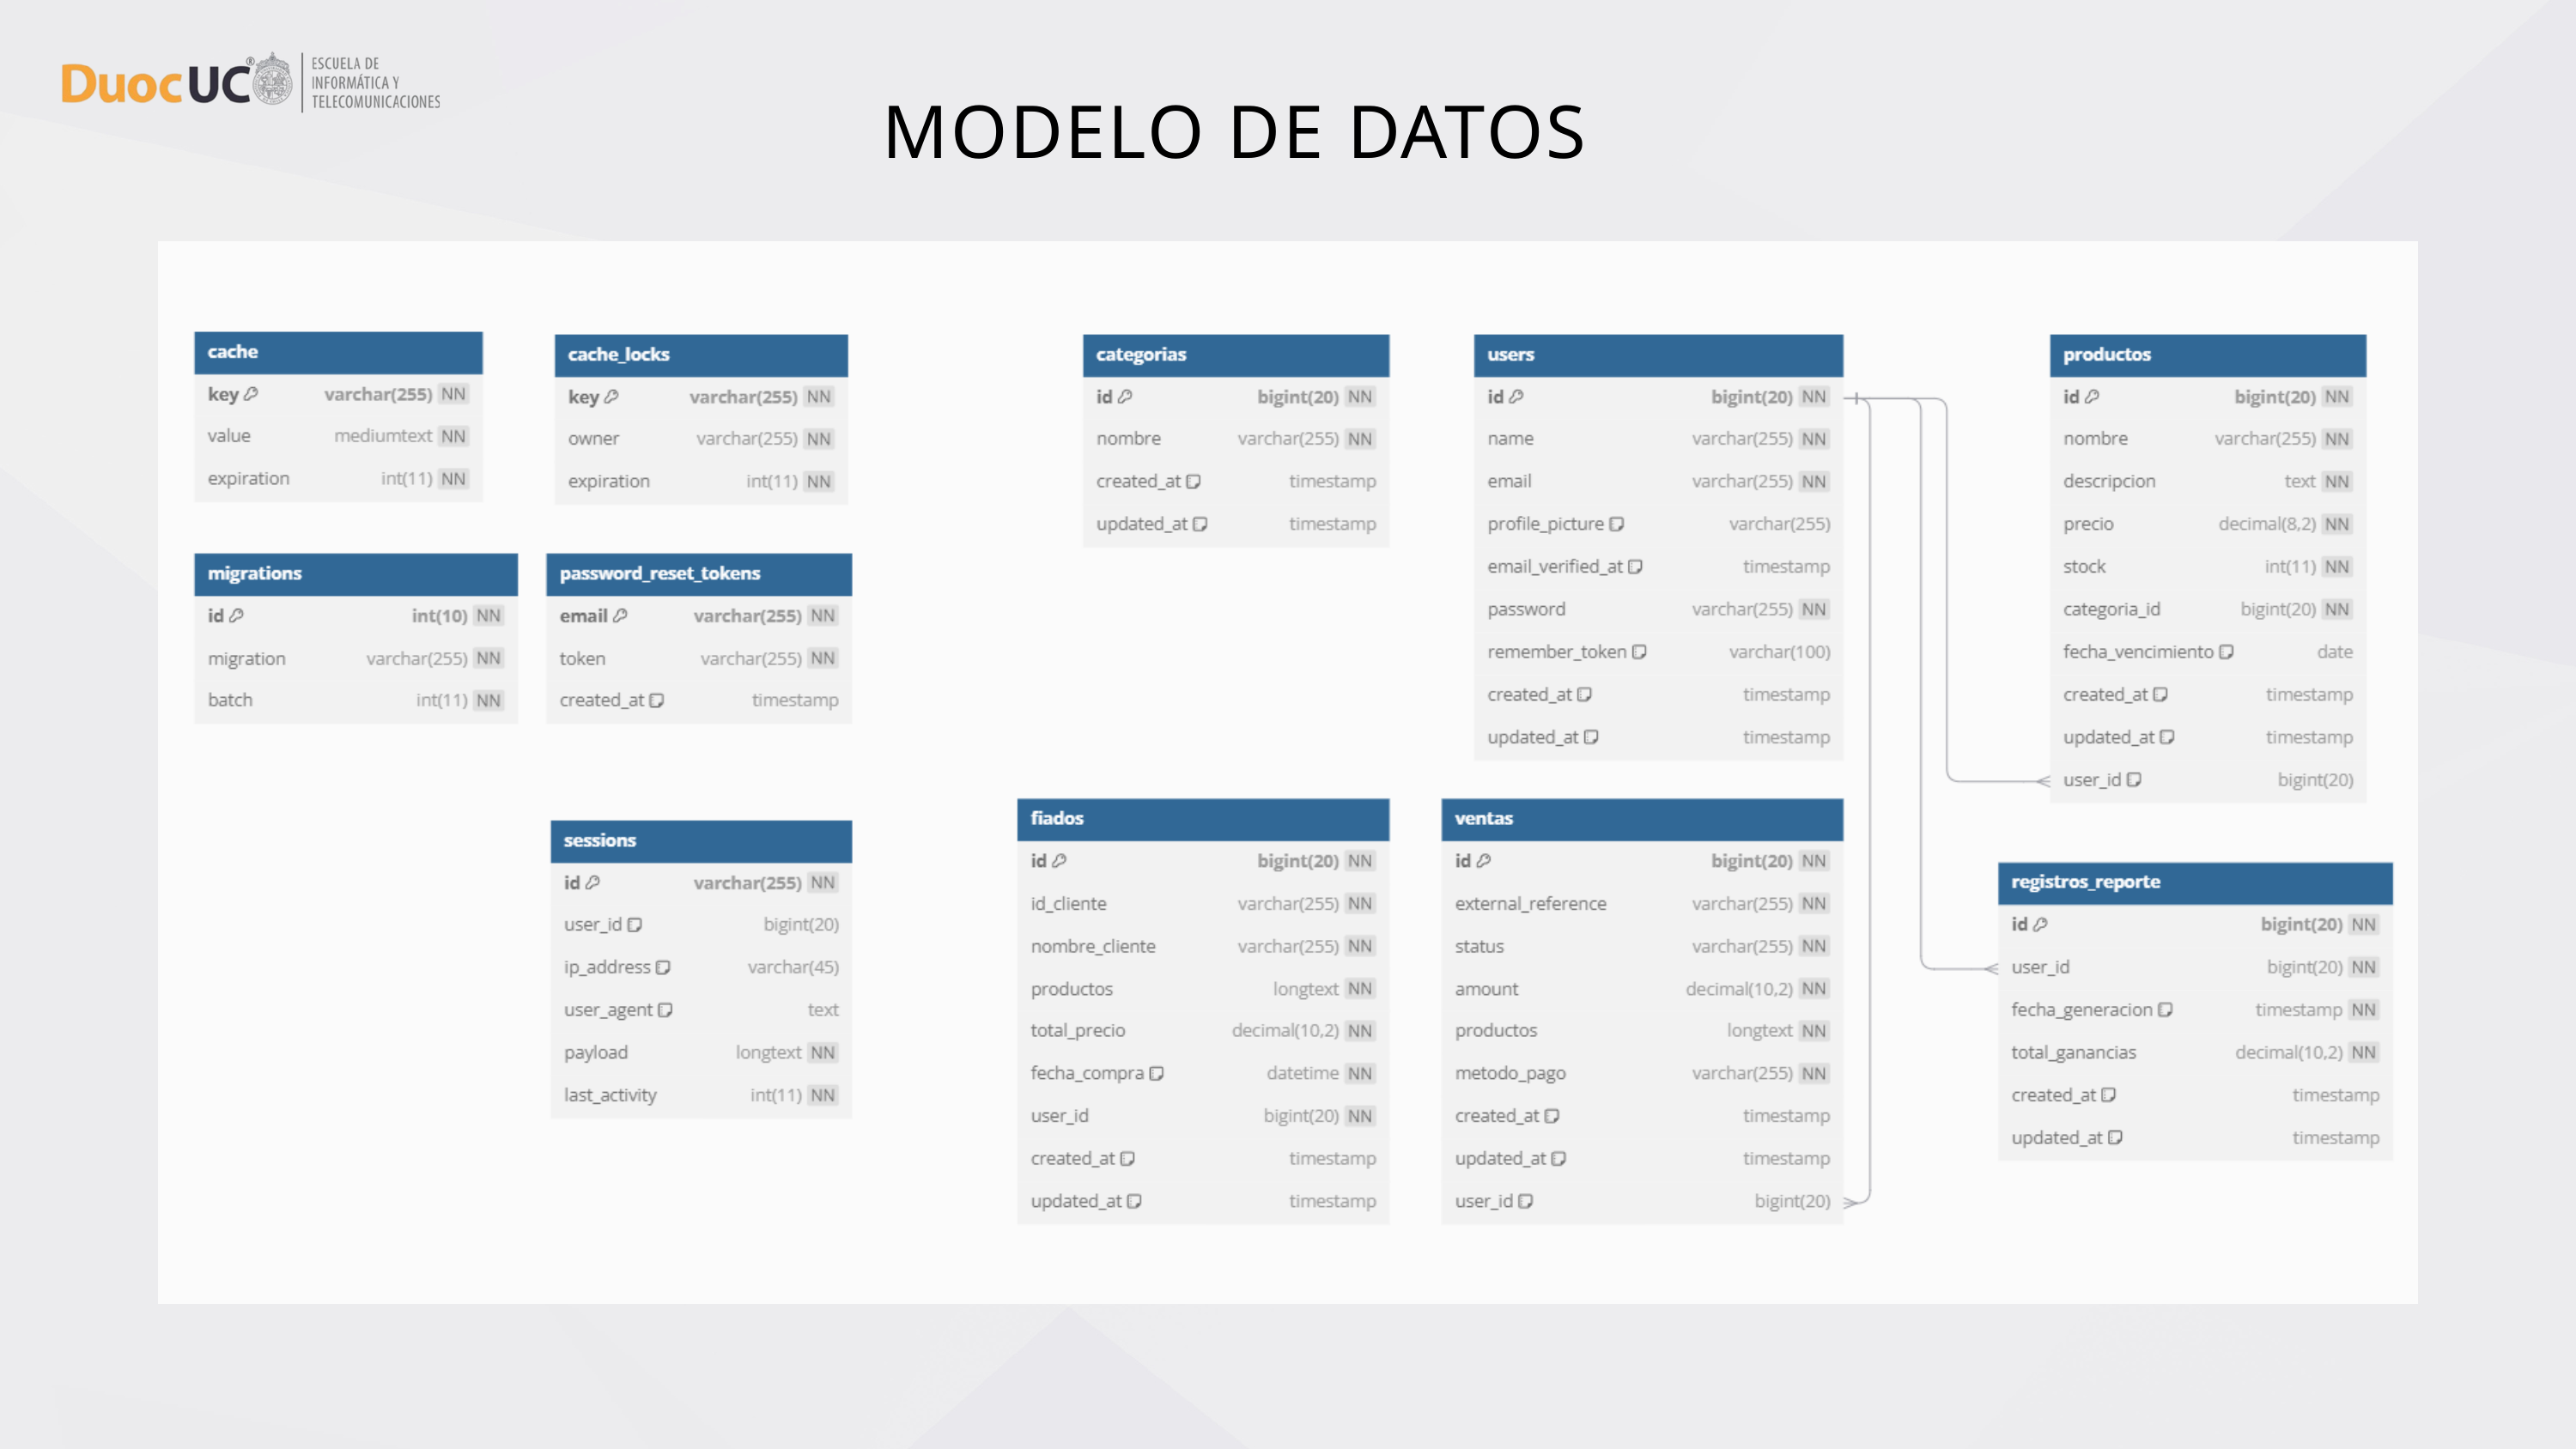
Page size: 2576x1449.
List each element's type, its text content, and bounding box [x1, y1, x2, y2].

text_box [158, 241, 2418, 1304]
text_box [0, 0, 2576, 1449]
text_box [61, 42, 440, 137]
text_box MODELO DE DATOS [882, 97, 1694, 173]
